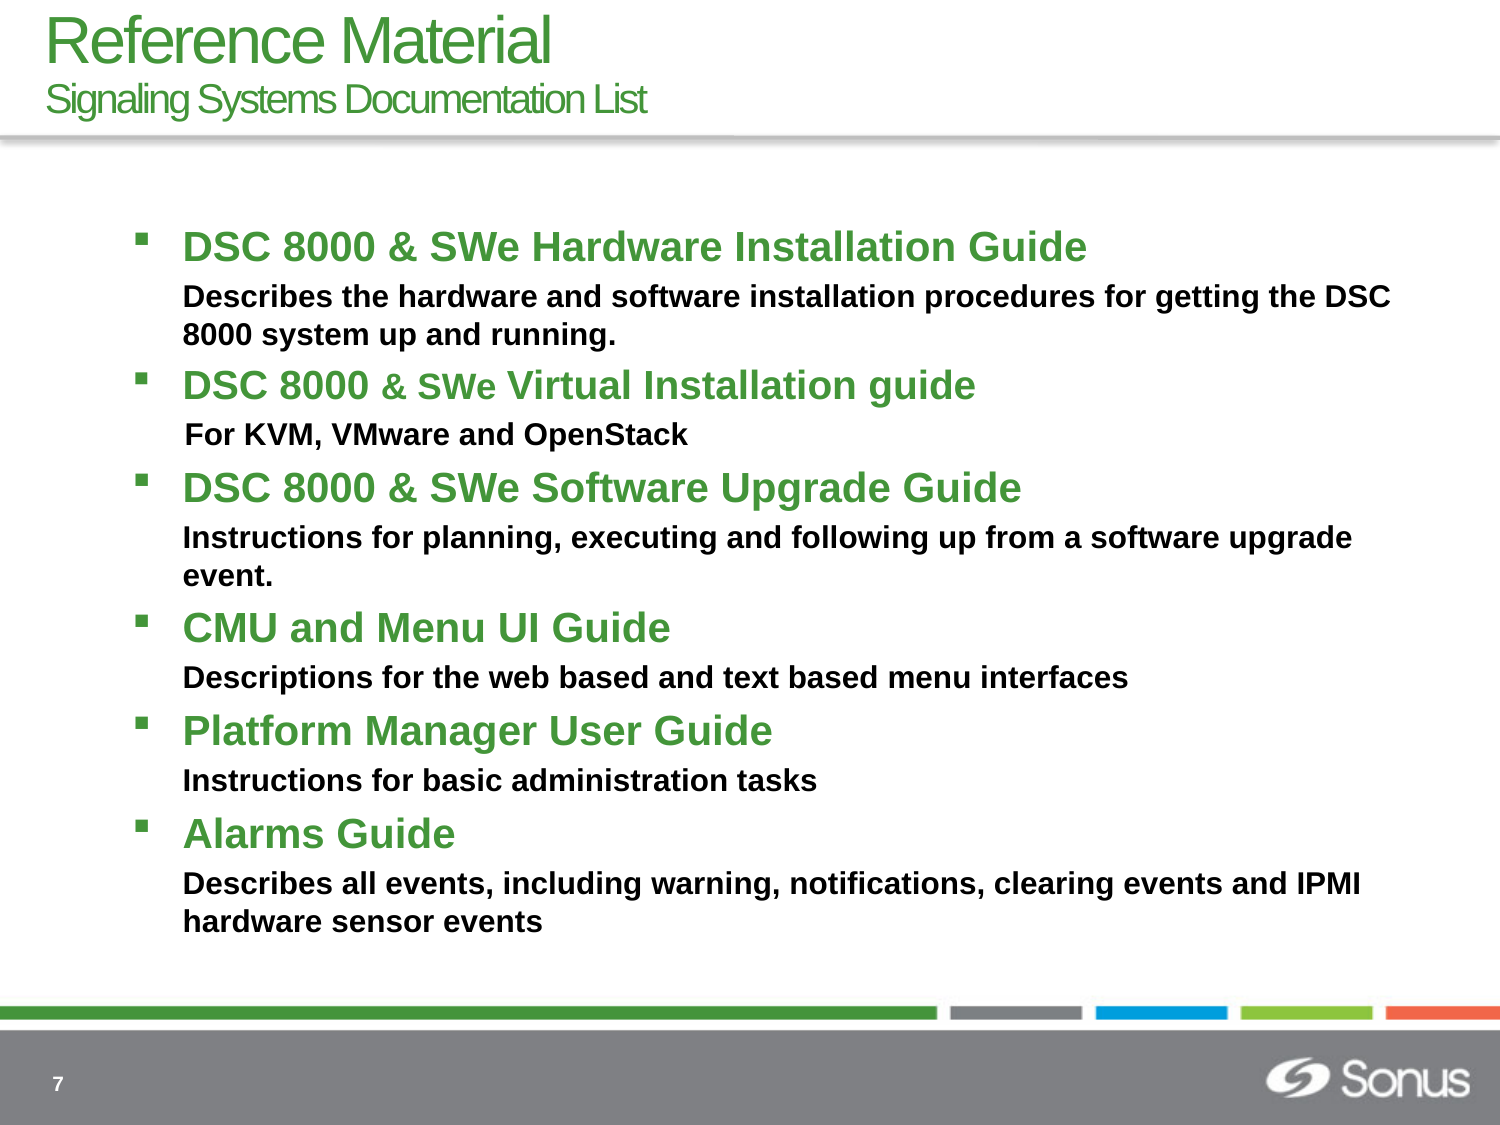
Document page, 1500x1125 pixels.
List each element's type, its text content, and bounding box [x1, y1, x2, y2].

picture [0, 0, 1500, 135]
picture [0, 140, 1500, 1125]
title Reference Material Signaling Systems Documentation List [29, 24, 1471, 105]
list DSC 8000 & SWe Hardware Installation Guide Describes the hardware and software installation procedures for getting the DSC 8000 system up and running. DSC 8000 & SWe Virtual Installation guide For KVM, VMware and OpenStack DSC 8000 & SWe Software Upgrade Guide Instructions for planning, executing and following up from a software upgrade event. CMU and Menu UI Guide Descriptions for the web based and text based menu interfaces Platform Manager User Guide Instructions for basic administration tasks Alarms Guide Describes all events, including warning, notifications, clearing events and IPMI hardware sensor events [117, 211, 1418, 956]
